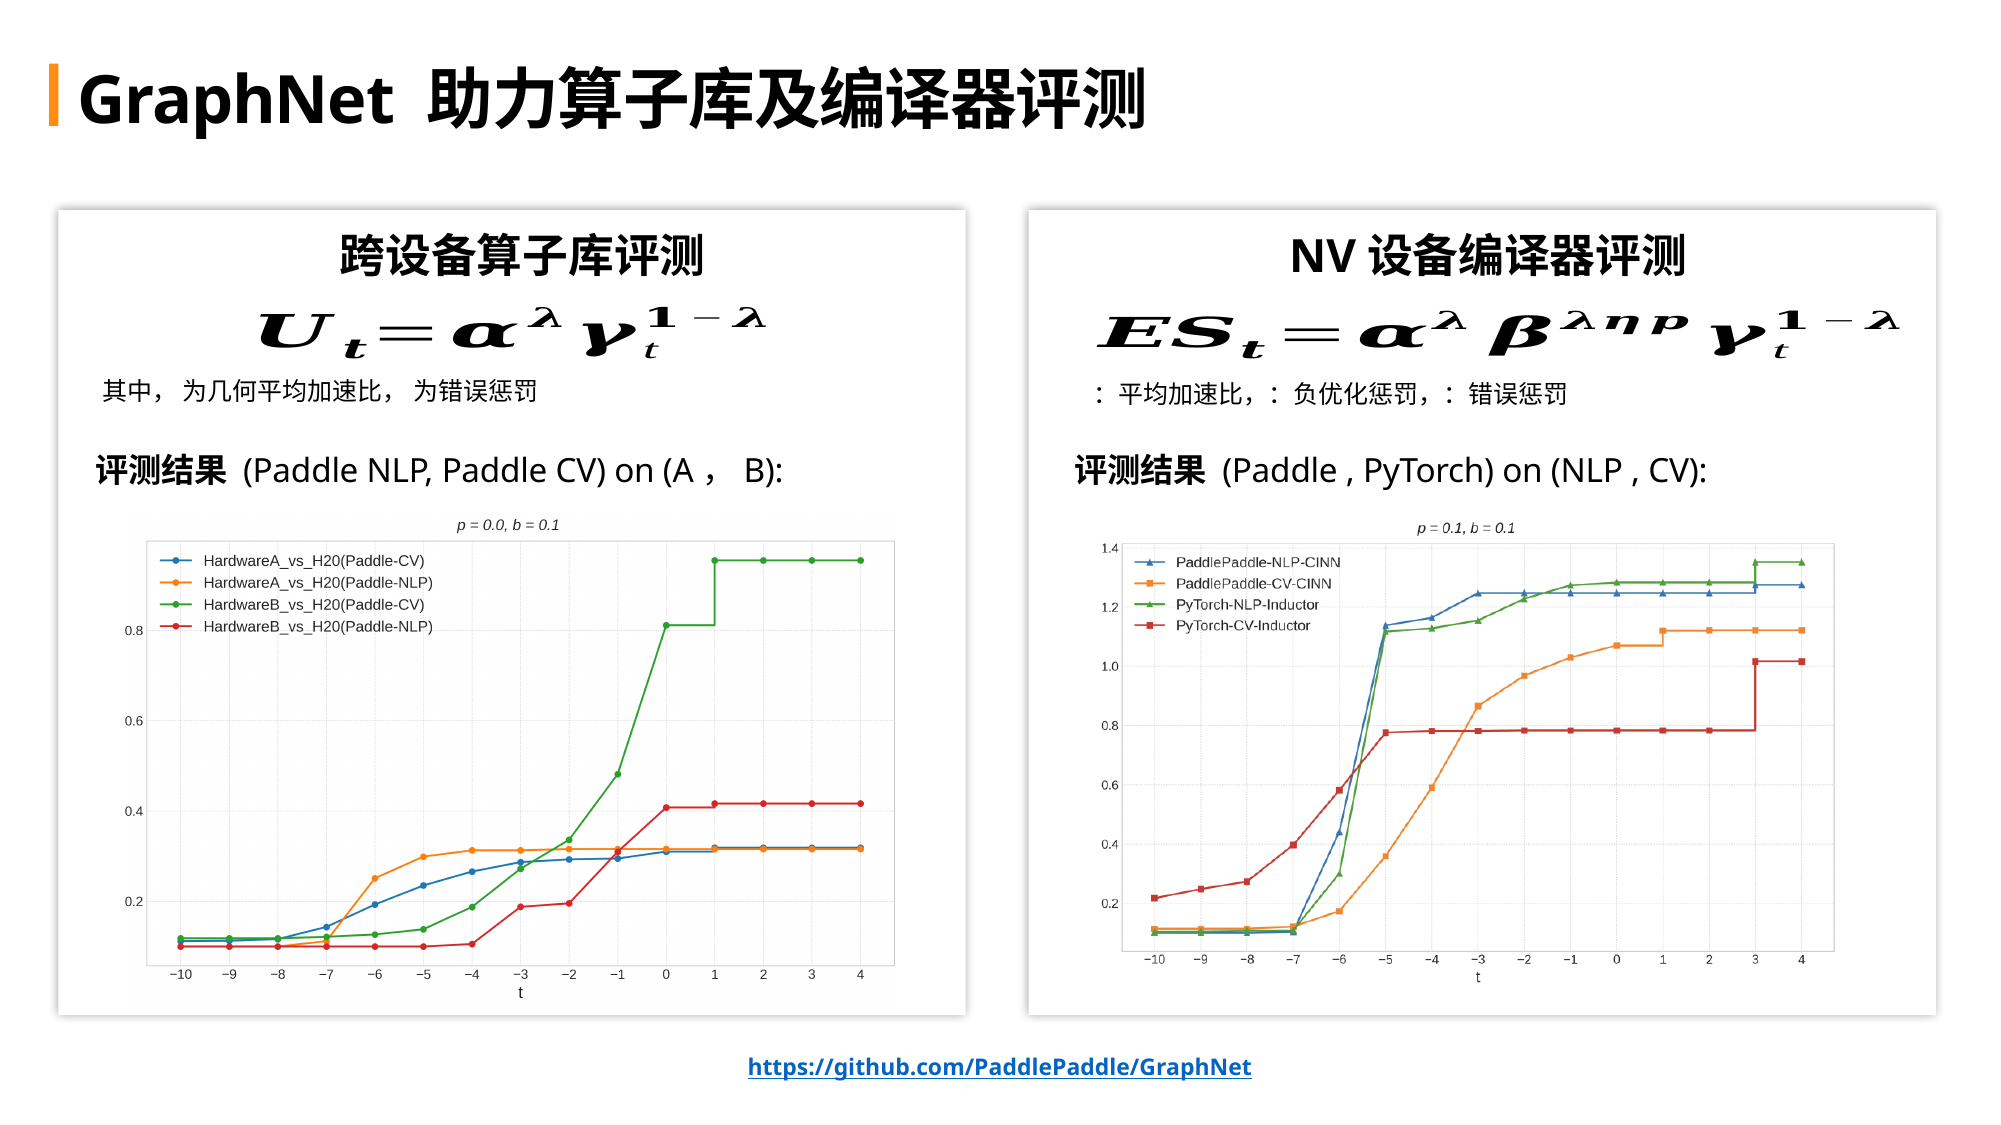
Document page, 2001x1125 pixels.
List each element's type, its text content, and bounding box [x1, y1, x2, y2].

title GraphNet 助力算子库及编译器评测 [76, 1, 1781, 191]
picture [1100, 499, 1900, 1003]
picture [123, 512, 901, 1008]
text_box [49, 63, 59, 126]
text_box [1028, 210, 1936, 1016]
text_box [58, 210, 966, 1016]
text_box https://github.com/PaddlePaddle/GraphNet [732, 1045, 1268, 1092]
